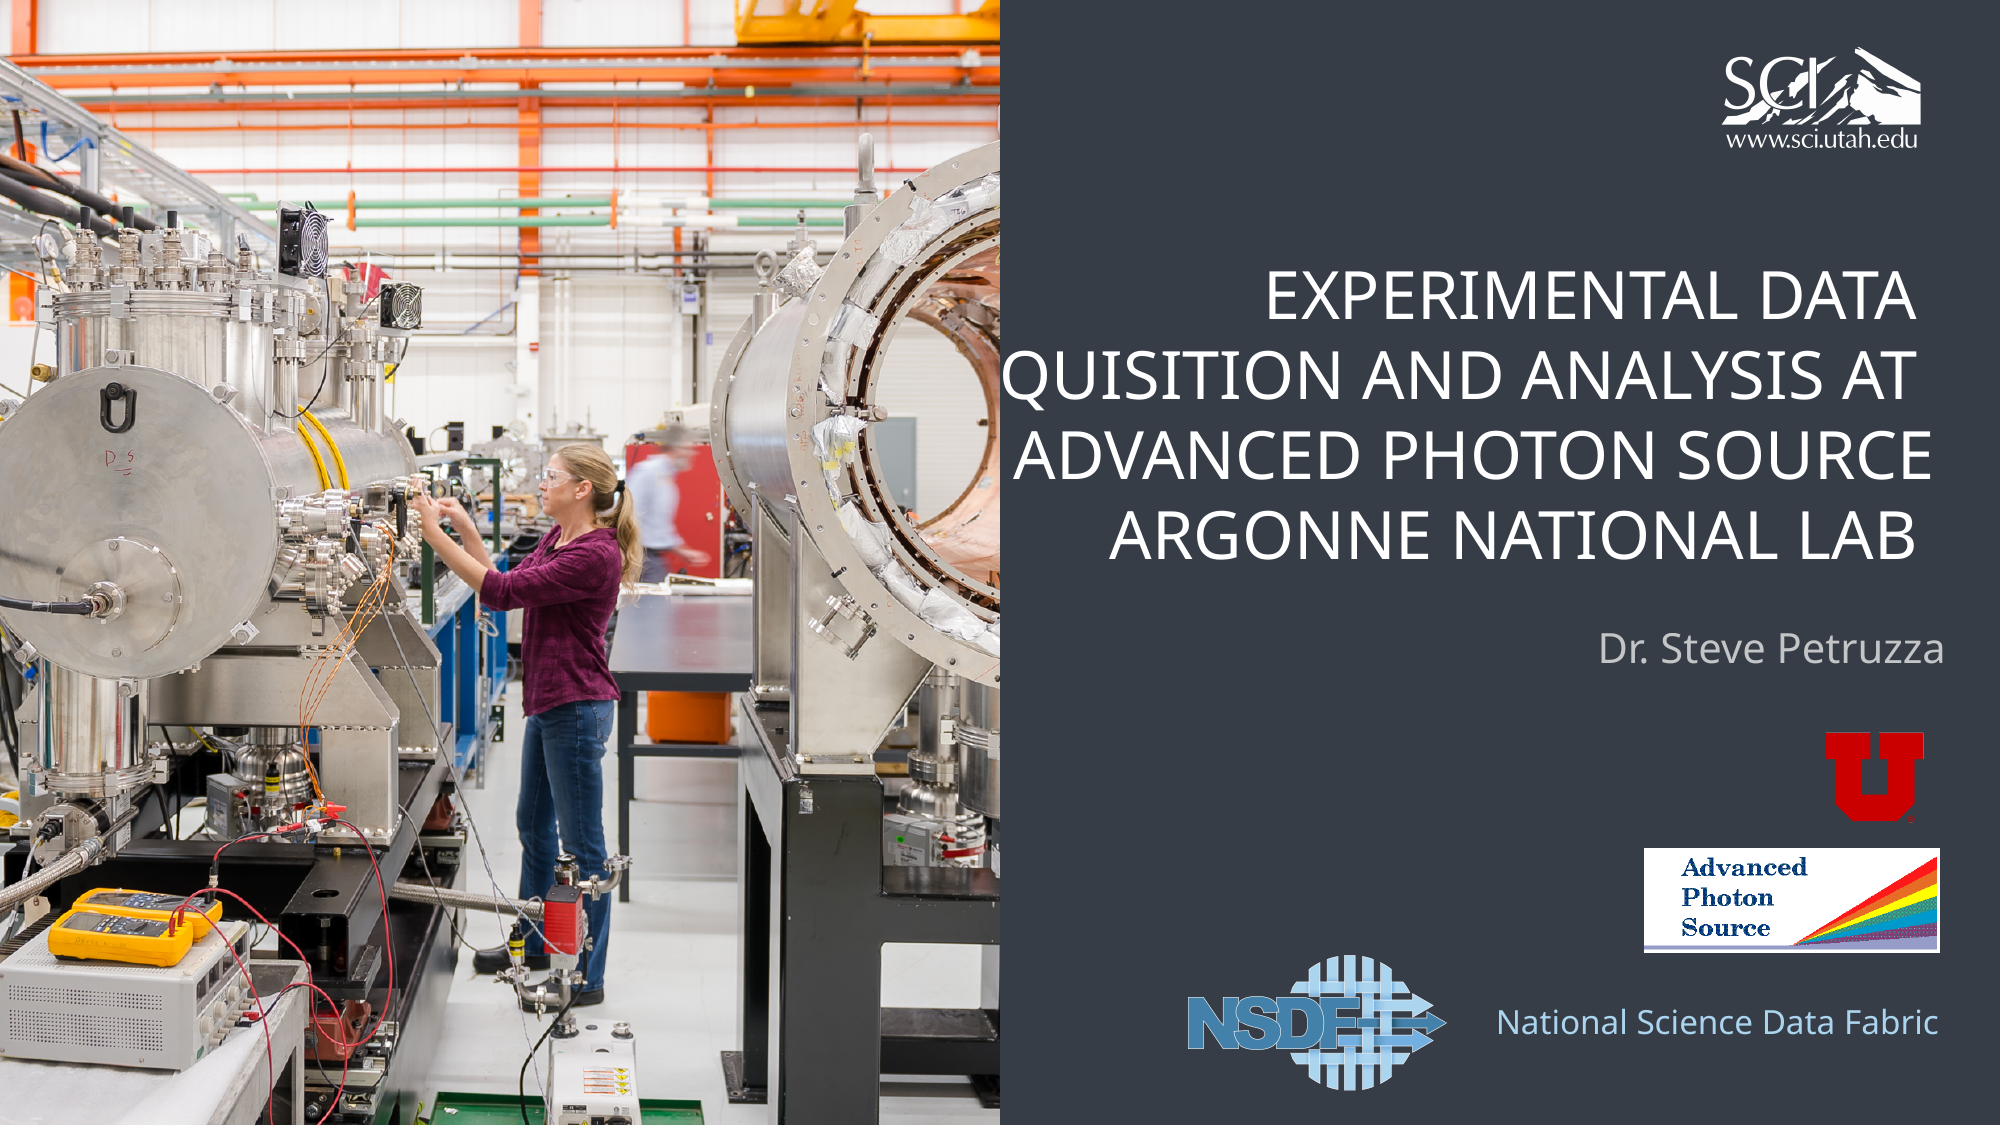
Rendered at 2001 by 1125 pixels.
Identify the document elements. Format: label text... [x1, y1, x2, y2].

picture [1716, 44, 1927, 153]
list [0, 0, 1001, 1125]
picture [1644, 697, 1955, 953]
text_box National Science Data Fabric [1448, 993, 1955, 1049]
title Experimental data acquisition and analysis at Advanced Photon Source Argonne National Lab [1001, 55, 1951, 581]
text_box Dr. Steve Petruzza [1210, 601, 1961, 852]
picture [1188, 955, 1448, 1091]
